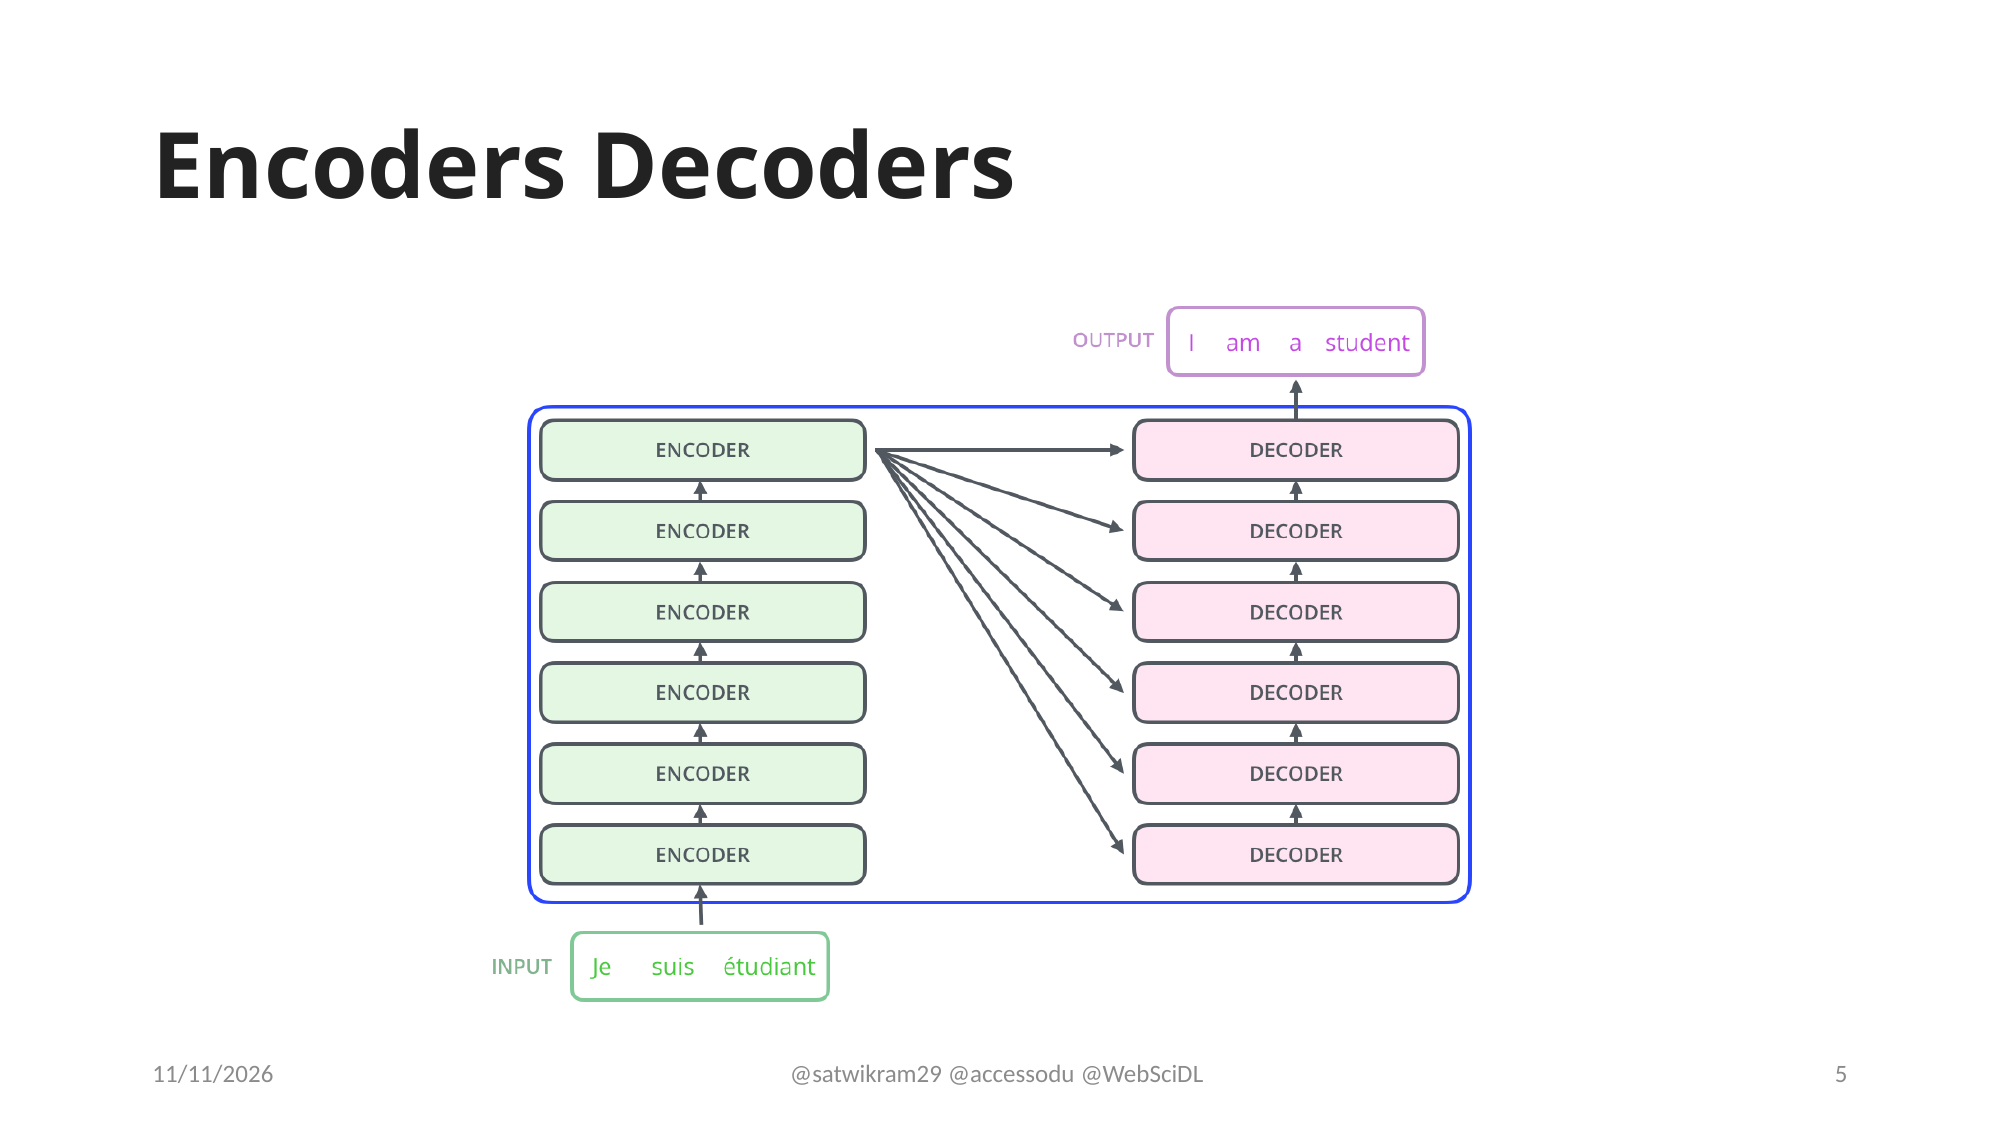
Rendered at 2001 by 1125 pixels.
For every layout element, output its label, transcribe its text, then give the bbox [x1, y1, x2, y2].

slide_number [137, 1042, 588, 1103]
title Encoders Decoders [137, 59, 1863, 278]
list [451, 299, 1549, 1014]
footer @satwikram29 @accessodu @WebSciDL [662, 1042, 1338, 1103]
slide_number 5 [1412, 1042, 1863, 1103]
